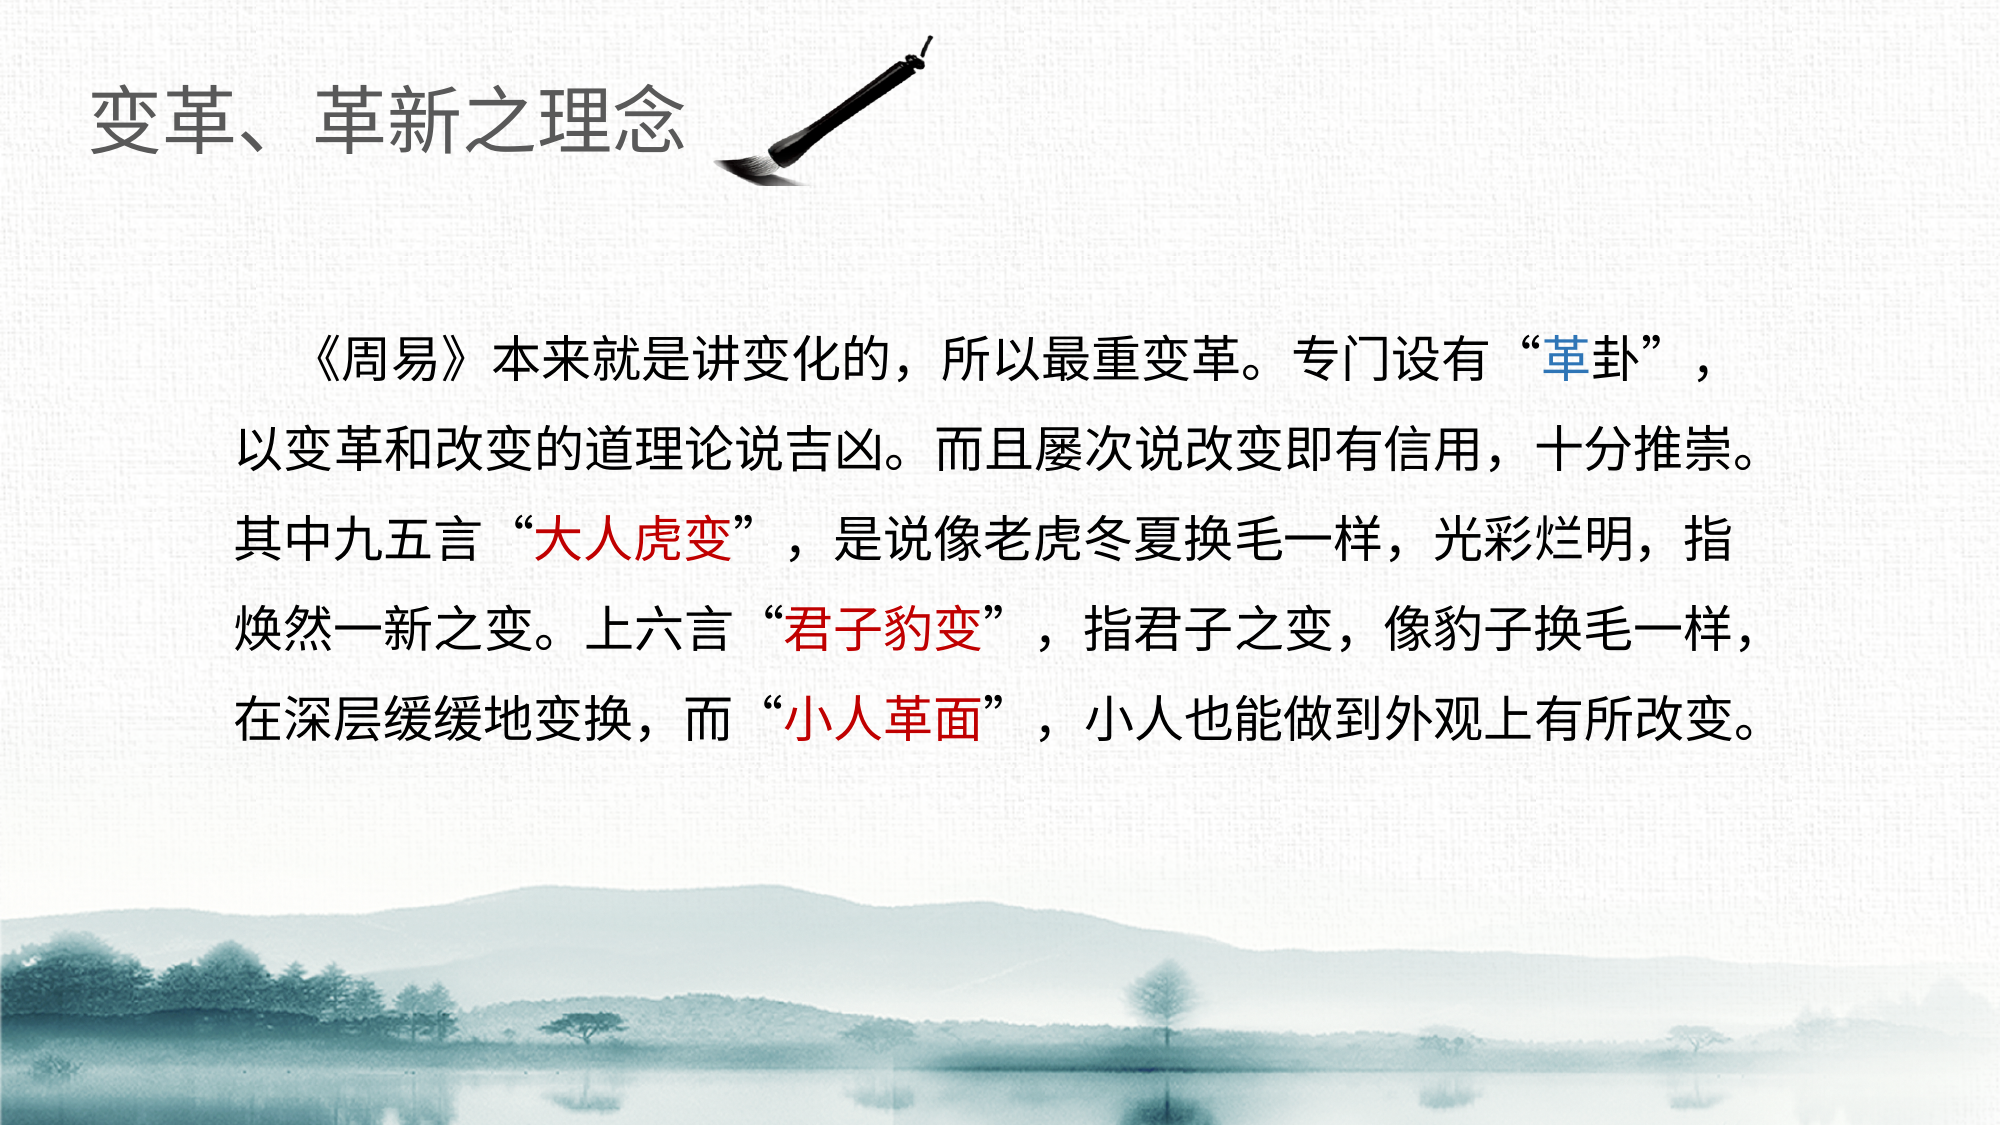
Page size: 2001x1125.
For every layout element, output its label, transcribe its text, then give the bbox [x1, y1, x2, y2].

picture [0, 28, 2000, 1125]
text_box 变革、革新之理念 [72, 66, 702, 108]
